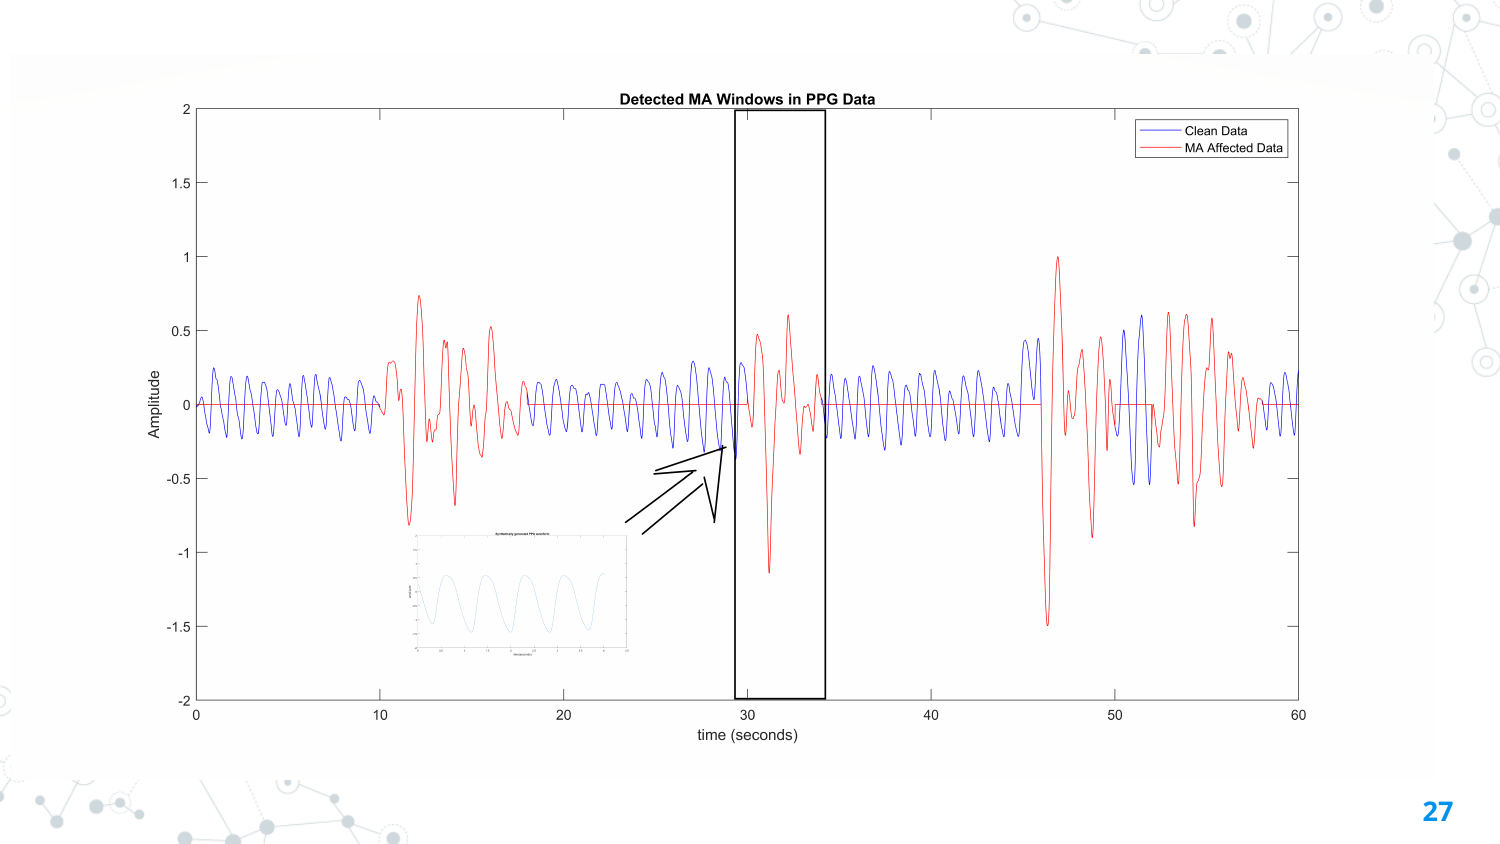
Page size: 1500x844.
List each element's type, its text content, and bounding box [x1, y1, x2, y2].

picture [0, 0, 1500, 844]
slide_number 27 [1378, 779, 1469, 844]
